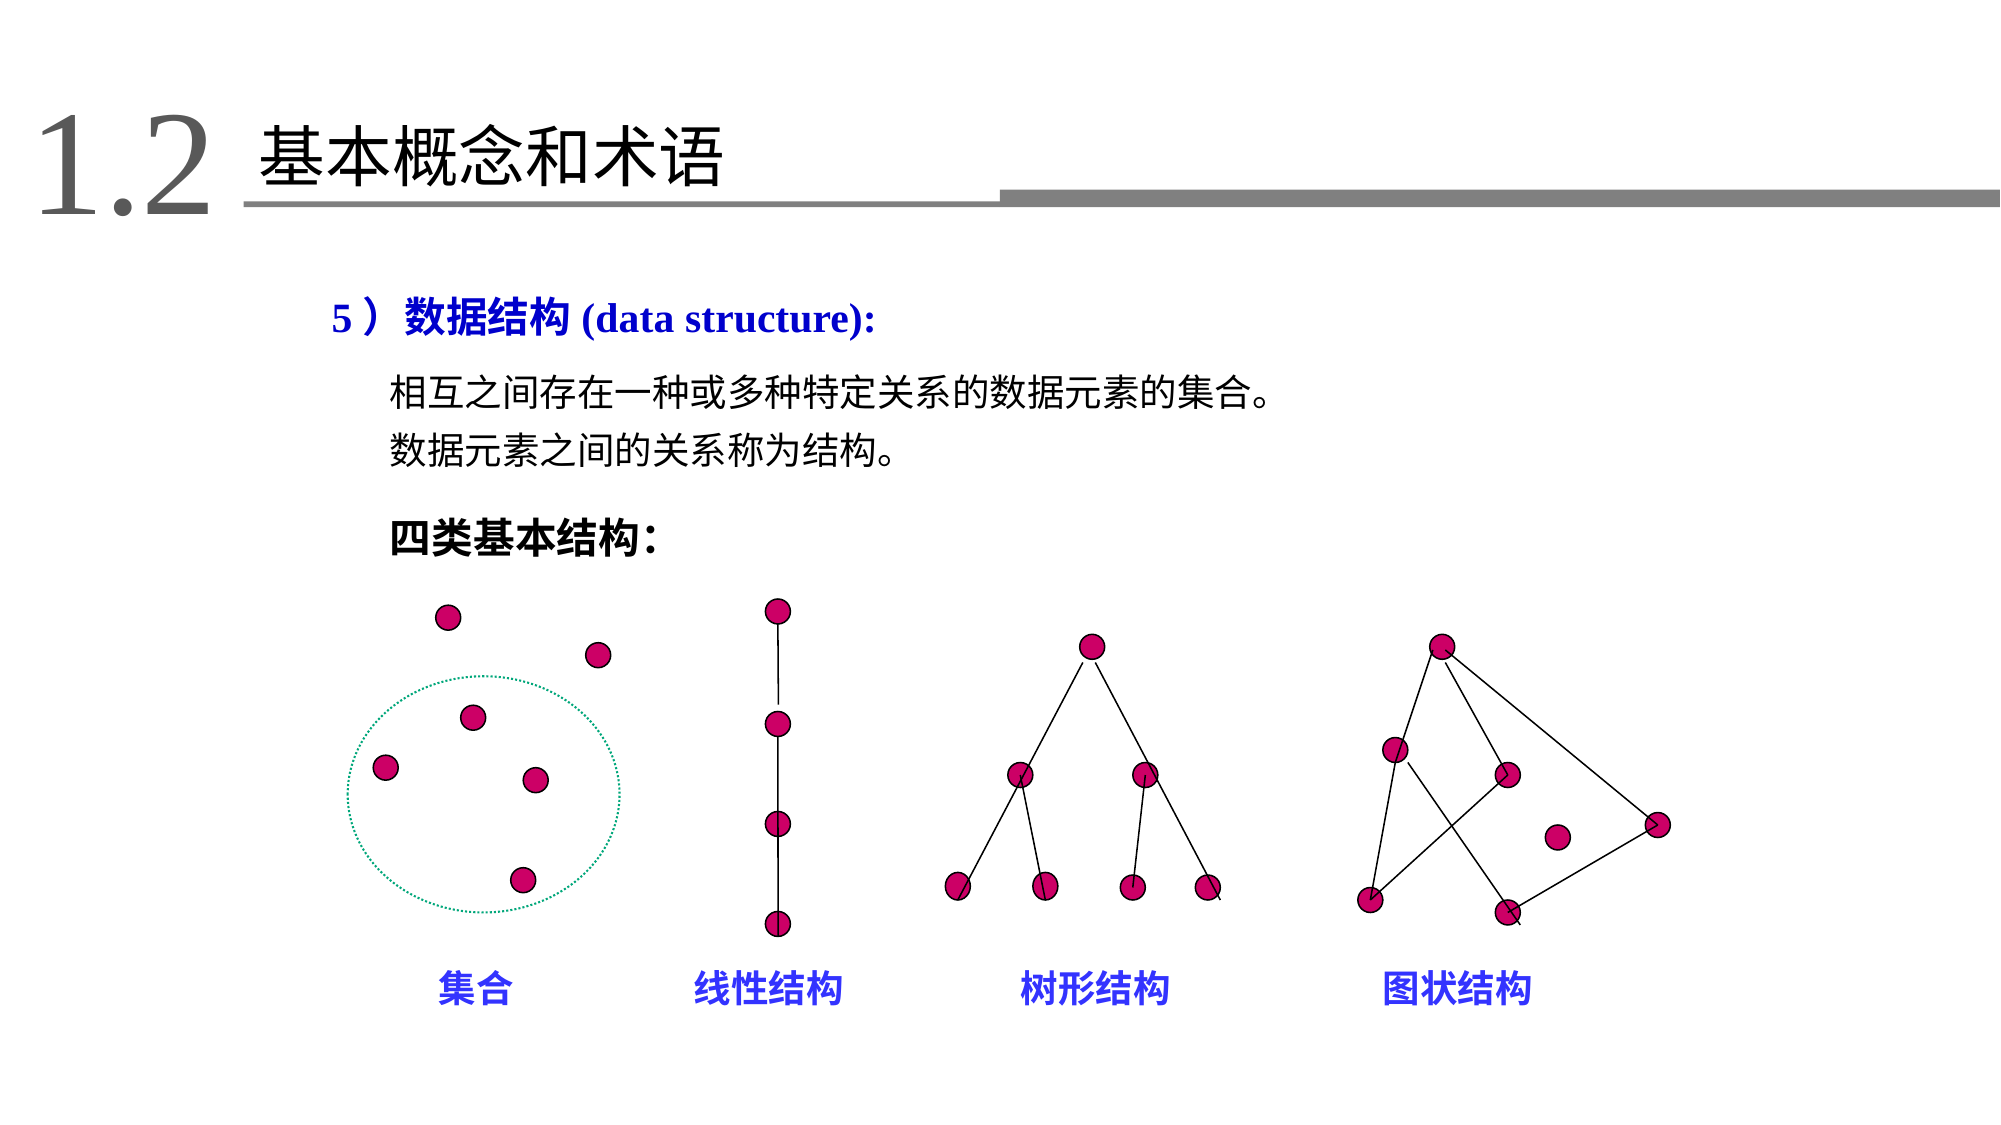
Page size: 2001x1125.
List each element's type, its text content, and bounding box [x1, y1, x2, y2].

text_box [1495, 900, 1521, 925]
text_box 5）数据结构(data structure): [241, 268, 1142, 349]
text_box 树形结构 图状结构 [1005, 944, 1612, 1018]
text_box 1.2 [4, 57, 242, 252]
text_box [347, 605, 620, 913]
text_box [765, 598, 791, 937]
text_box 基本概念和术语 [243, 107, 783, 189]
text_box [1195, 875, 1221, 901]
text_box [1645, 812, 1671, 838]
text_box [1120, 875, 1146, 901]
text_box [1032, 872, 1058, 900]
text_box [1357, 887, 1383, 913]
text_box [1429, 648, 1455, 660]
text_box [1079, 648, 1105, 660]
text_box [1545, 825, 1571, 850]
text_box [1382, 737, 1408, 763]
text_box [1132, 762, 1158, 788]
text_box [1007, 762, 1033, 788]
text_box [1495, 762, 1521, 788]
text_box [243, 189, 2000, 208]
text_box [945, 872, 971, 900]
text_box 集合 [398, 944, 549, 1018]
text_box 线性结构 [679, 944, 931, 1018]
text_box 相互之间存在一种或多种特定关系的数据元素的集合。 数据元素之间的关系称为结构。 四类基本结构： [300, 347, 1671, 648]
